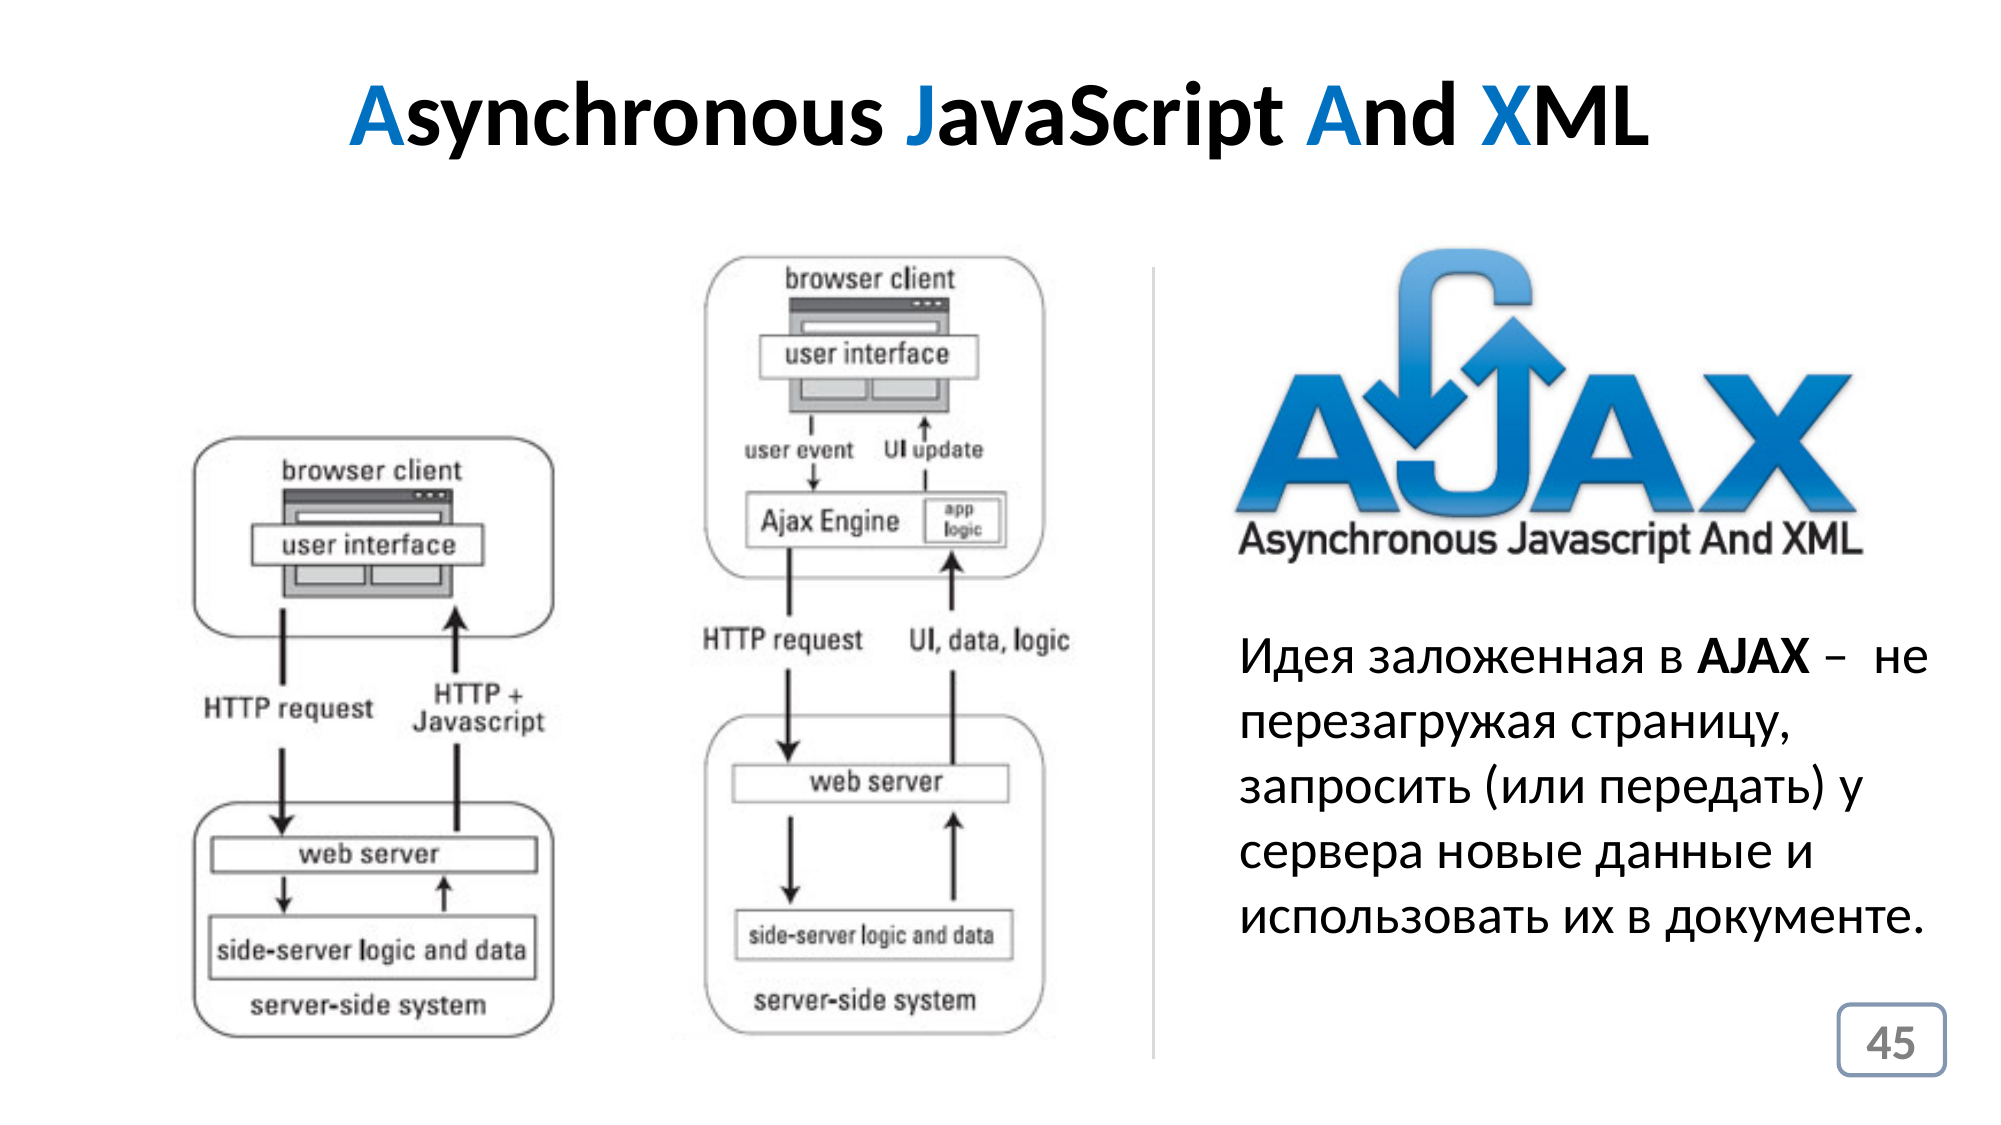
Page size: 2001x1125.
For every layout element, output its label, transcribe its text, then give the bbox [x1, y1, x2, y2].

picture [176, 243, 1095, 1040]
text_box Идея заложенная в AJAX – не перезагружая страницу, запросить (или передать) у сервера новые данные и использовать их в документе. [1224, 611, 1957, 952]
text_box 45 [1837, 1003, 1946, 1077]
picture [1224, 232, 1886, 575]
text_box Asynchronous JavaScript And XML [0, 46, 2000, 172]
